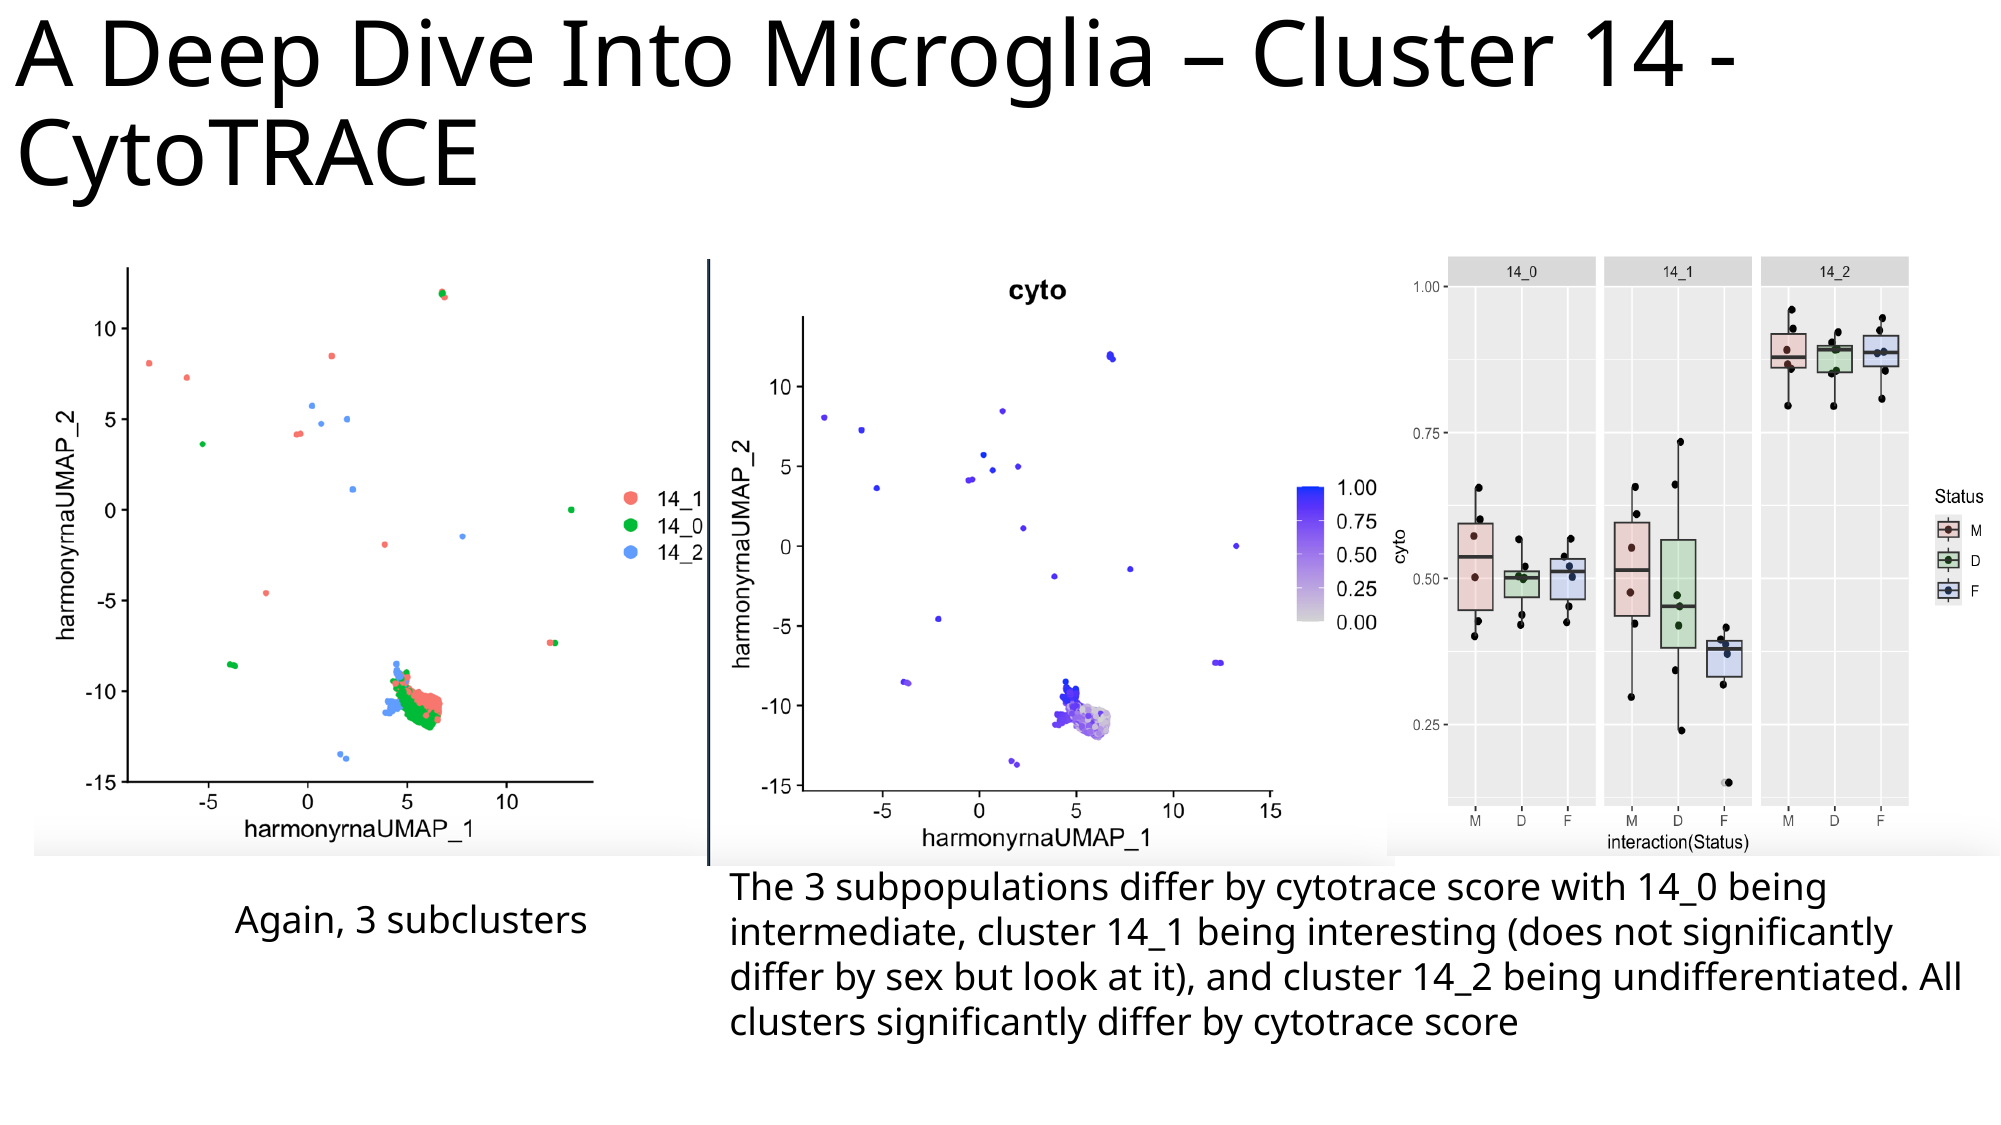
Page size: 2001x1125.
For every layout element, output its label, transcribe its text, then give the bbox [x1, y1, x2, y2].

text_box Again, 3 subclusters [137, 889, 686, 949]
title A Deep Dive Into Microglia – Cluster 14 - CytoTRACE [0, 0, 2000, 215]
text_box The 3 subpopulations differ by cytotrace score with 14_0 being intermediate, cluster 14_1 being interesting (does not significantly differ by sex but look at it), and cluster 14_2 being undifferentiated. All clusters significantly differ by cytotrace score [714, 856, 2000, 1051]
picture [33, 247, 2000, 867]
